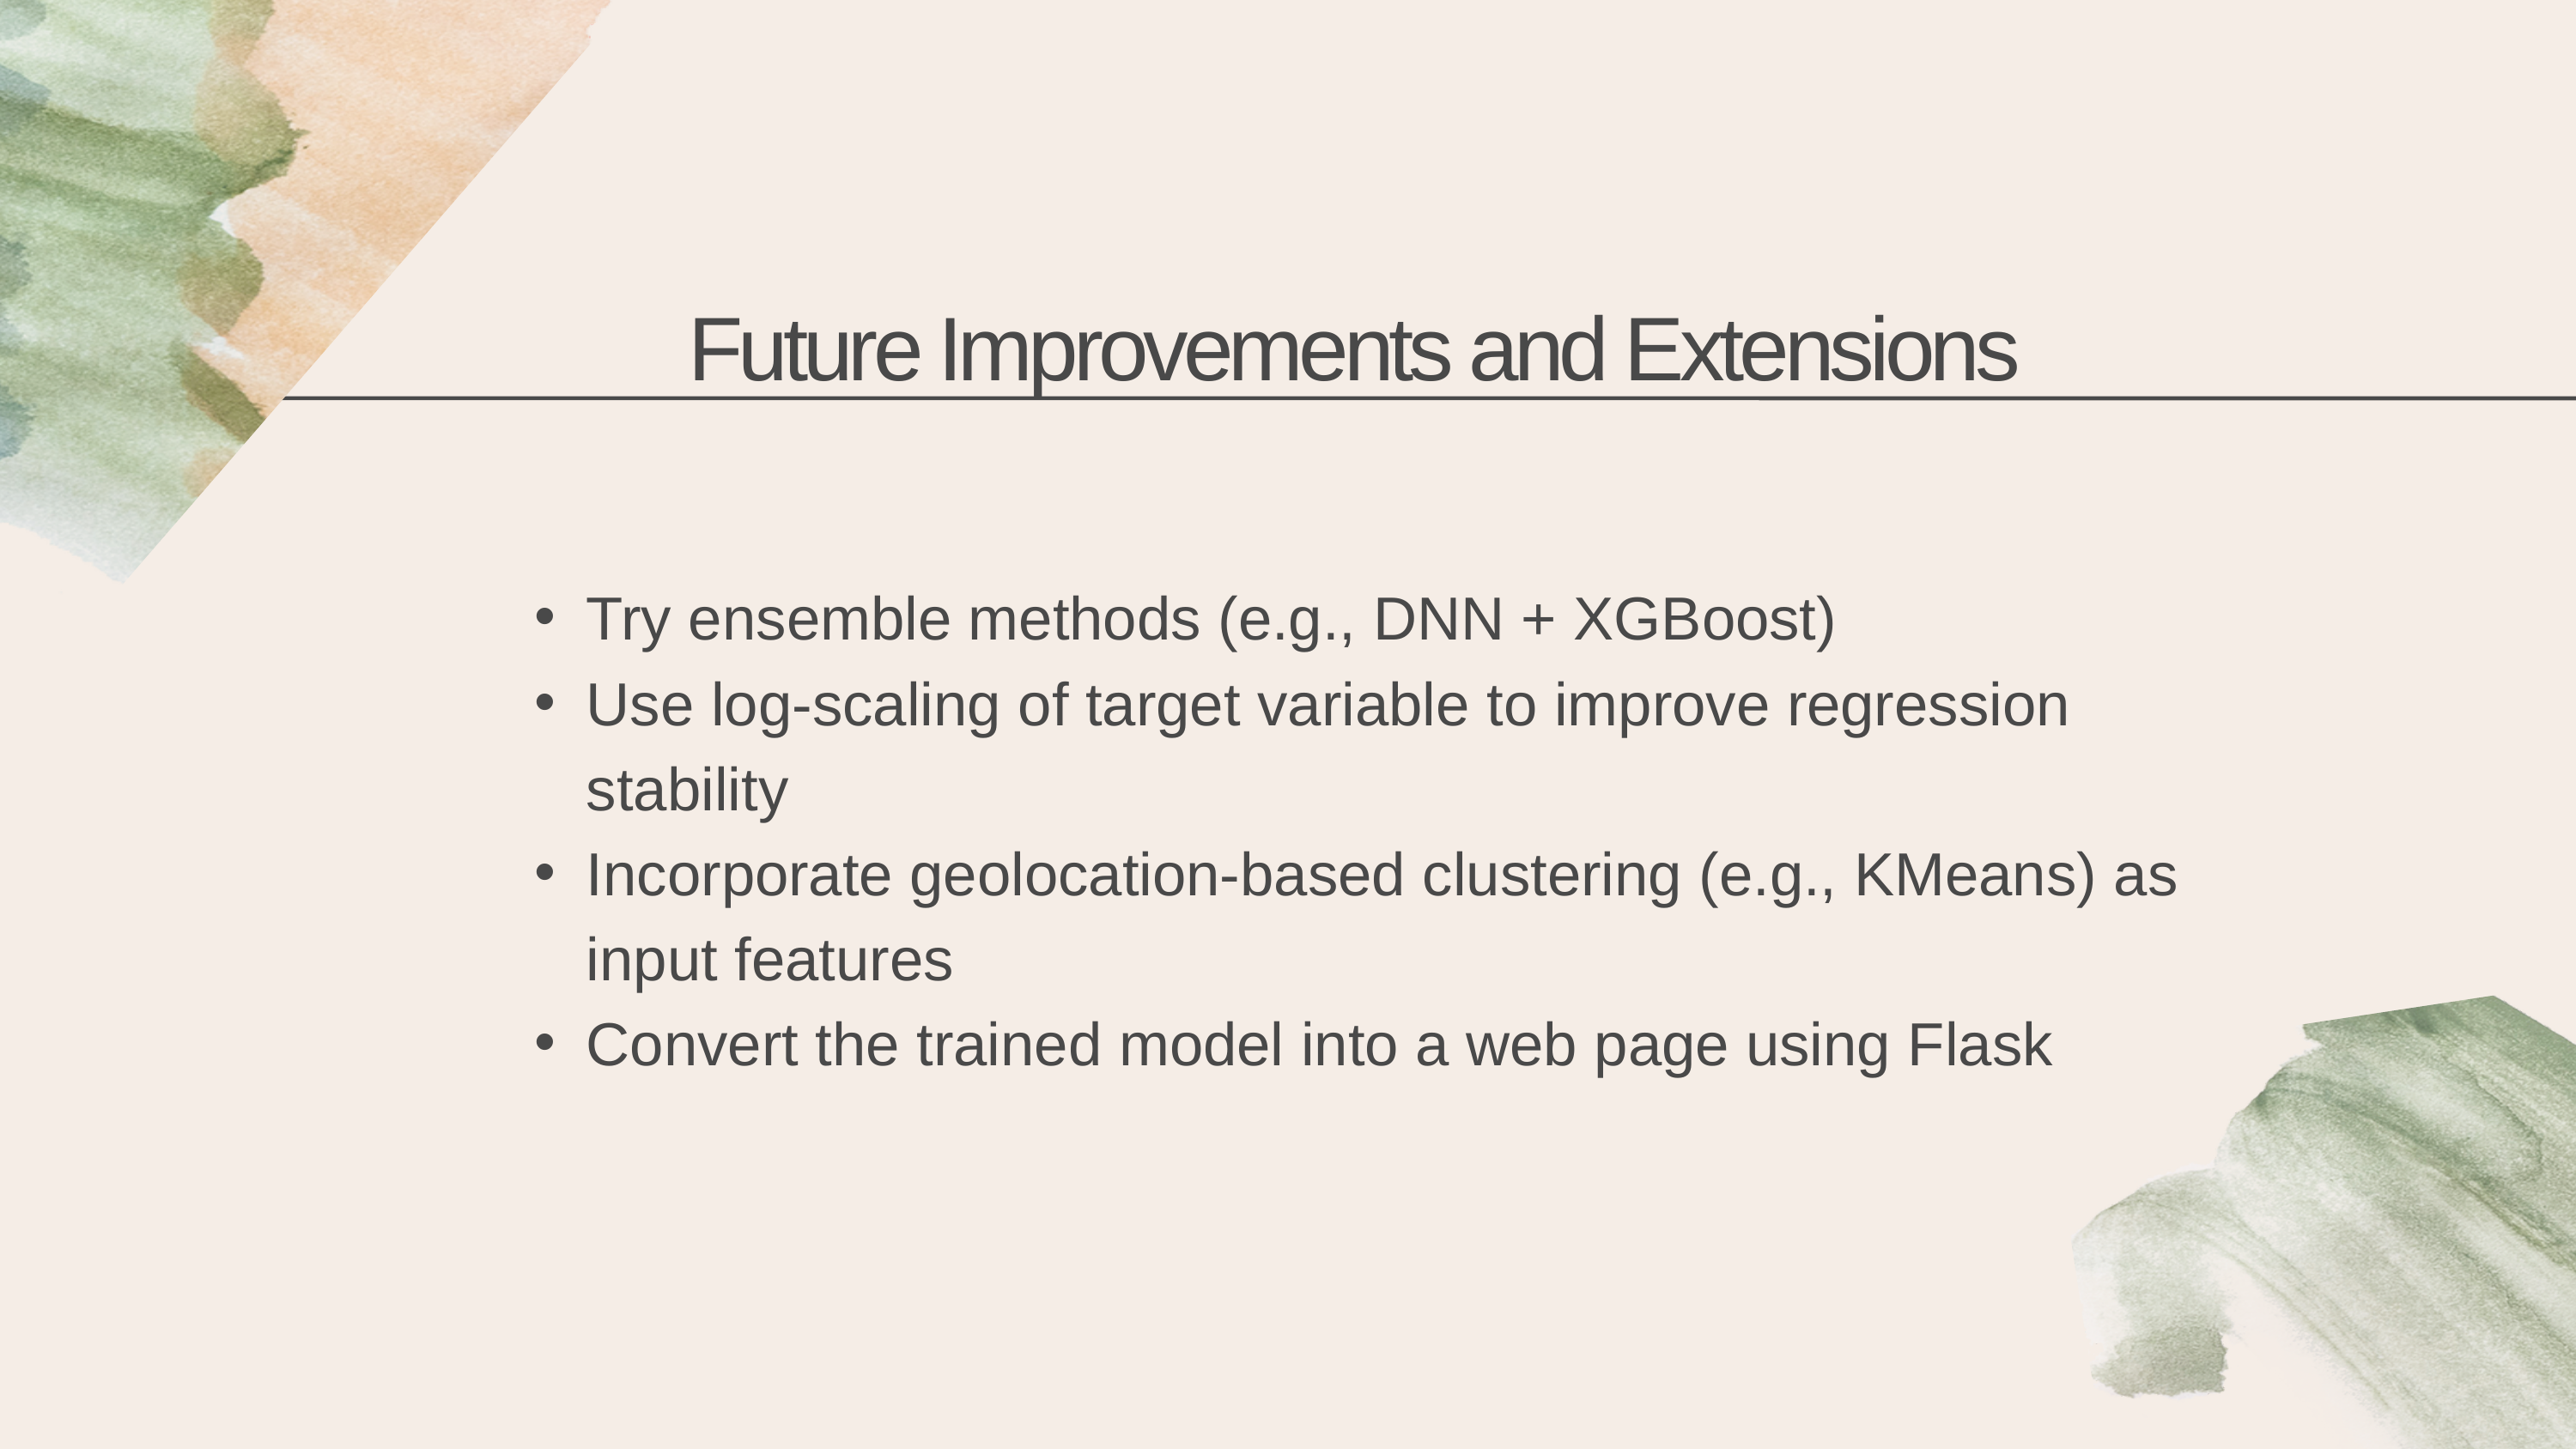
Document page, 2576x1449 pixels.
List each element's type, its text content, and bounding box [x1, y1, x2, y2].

text_box [0, 0, 629, 641]
text_box Future Improvements and Extensions [538, 282, 2170, 399]
text_box [2059, 983, 2576, 1449]
text_box Try ensemble methods (e.g., DNN + XGBoost) Use log-scaling of target variable to improve regression stability Incorporate geolocation-based clustering (e.g., KMeans) as input features Convert the trained model into a web page using Flask [483, 567, 2246, 1163]
